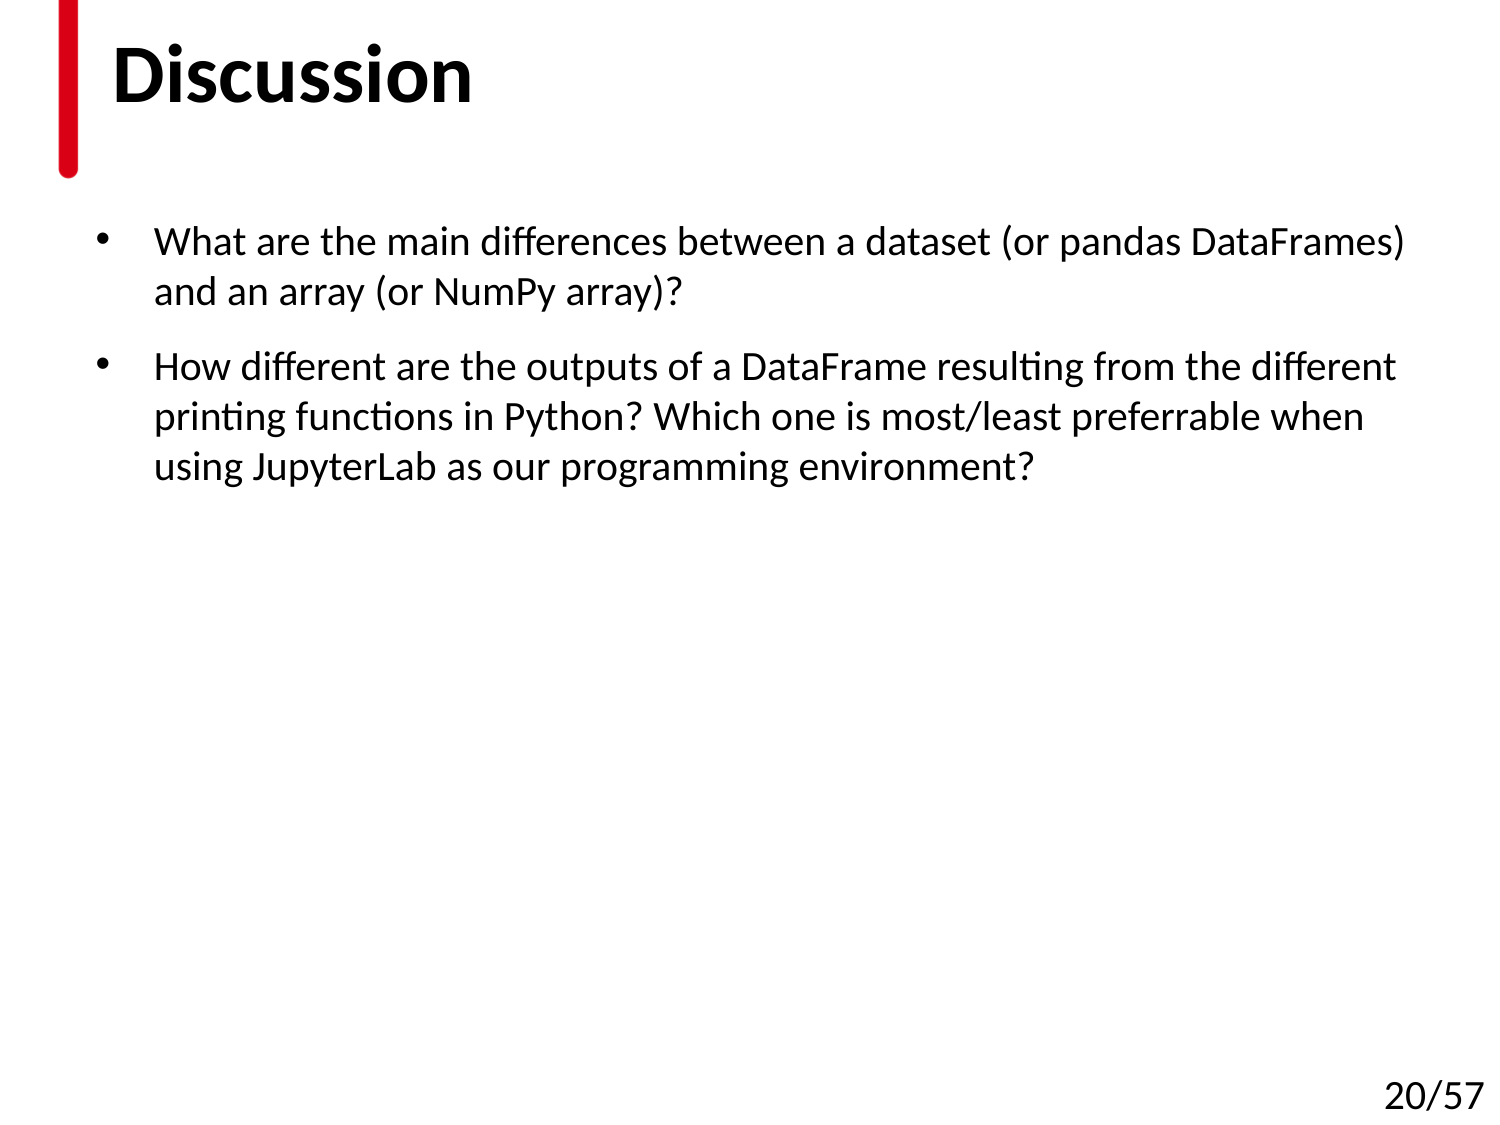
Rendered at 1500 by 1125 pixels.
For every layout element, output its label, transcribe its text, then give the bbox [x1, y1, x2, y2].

list What are the main differences between a dataset (or pandas DataFrames) and an array (or NumPy array)? How different are the outputs of a DataFrame resulting from the different printing functions in Python? Which one is most/least preferrable when using JupyterLab as our programming environment? [80, 206, 1470, 701]
title Discussion [97, 0, 1500, 138]
picture [57, 0, 81, 200]
